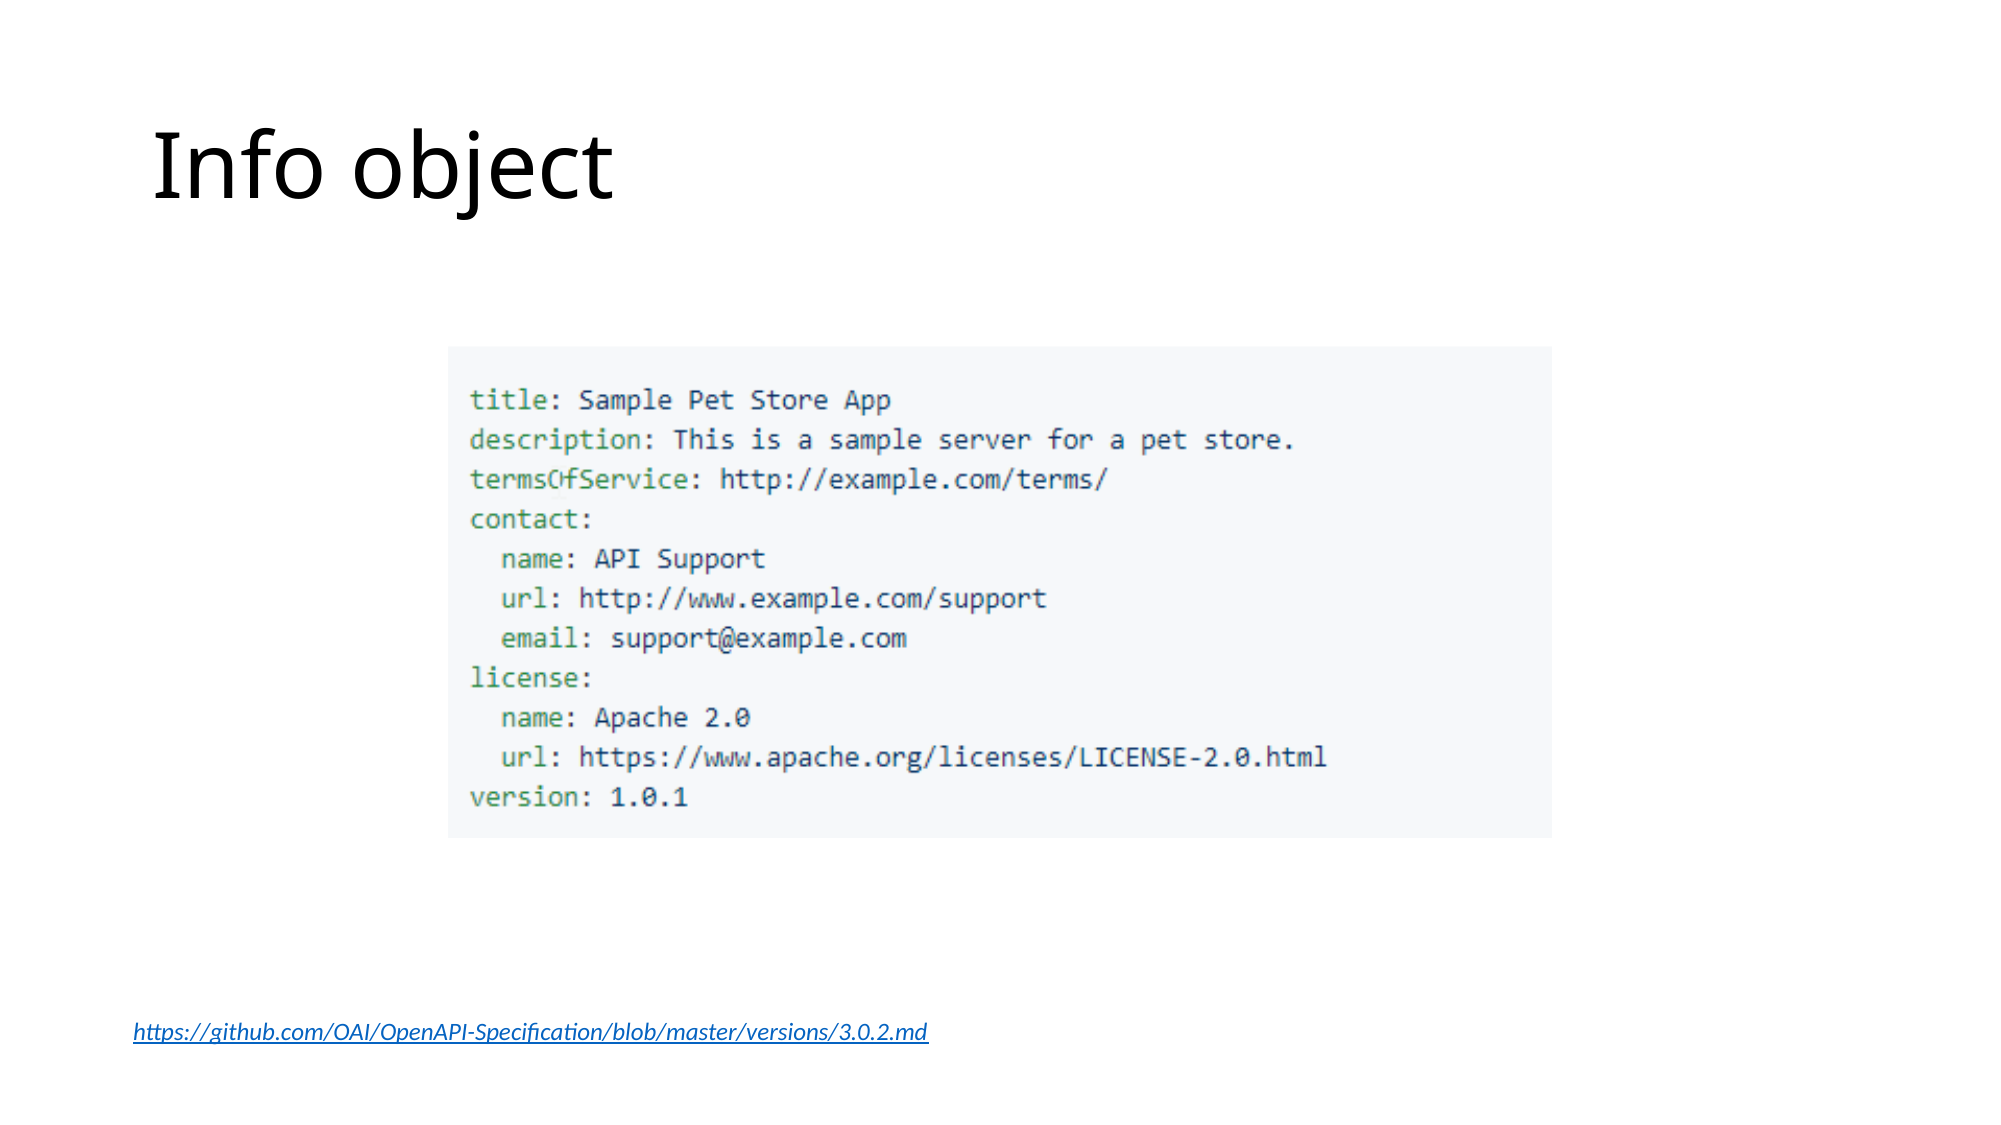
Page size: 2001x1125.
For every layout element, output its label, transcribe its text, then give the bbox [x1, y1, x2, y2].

picture [448, 345, 1552, 838]
title Info object [137, 59, 1863, 278]
list https://github.com/OAI/OpenAPI-Specification/blob/master/versions/3.0.2.md [118, 1007, 1882, 1033]
